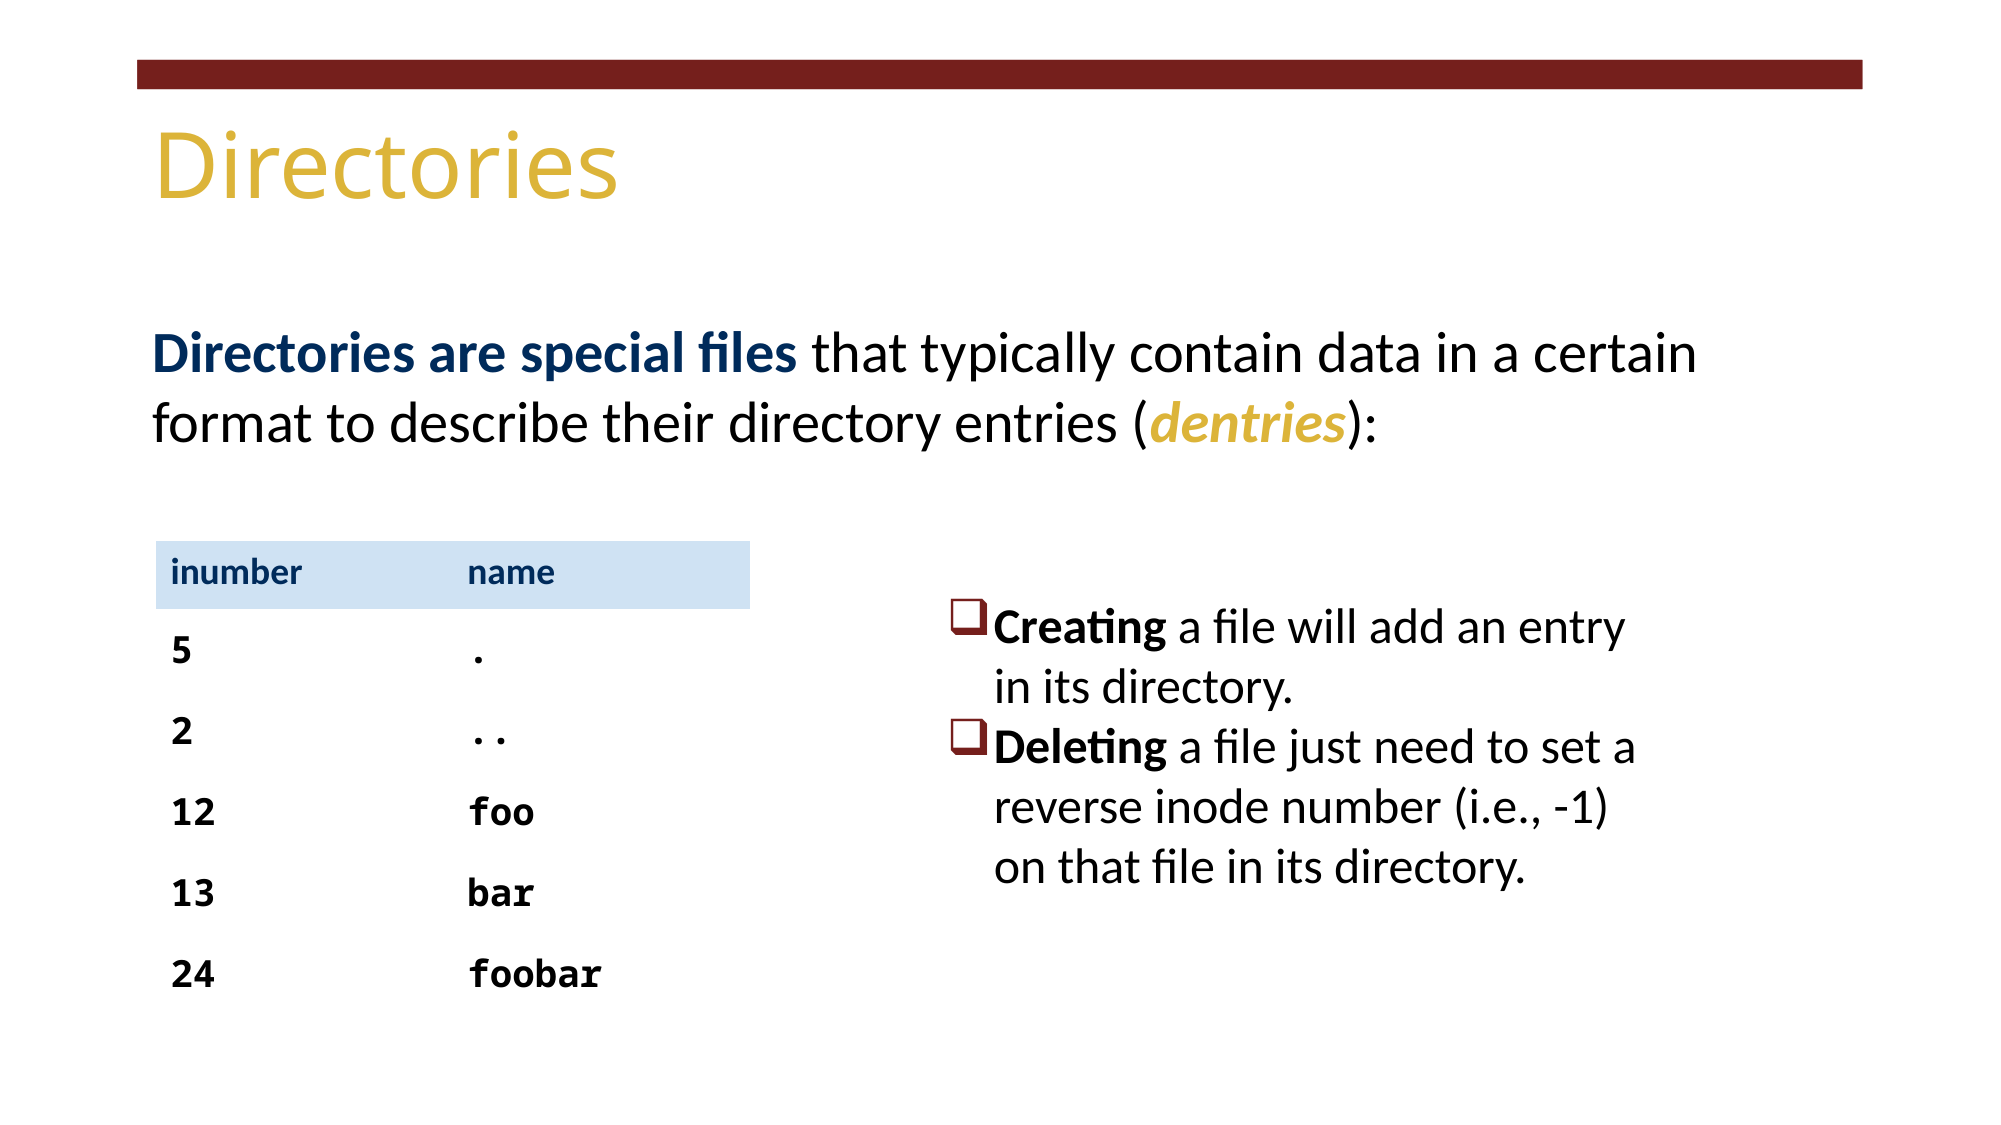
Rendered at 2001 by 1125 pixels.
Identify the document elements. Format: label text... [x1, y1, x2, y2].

table_cell 2 [156, 690, 453, 771]
list Directories are special files that typically contain data in a certain format to describe their directory entries (dentries): [137, 299, 1863, 1103]
table_cell .. [453, 690, 750, 771]
table_cell foobar [453, 933, 750, 1014]
text_box Creating a file will add an entry in its directory. Deleting a file just need to set a reverse inode number (i.e., -1) on that file in its directory. [932, 541, 1681, 901]
table_cell 13 [156, 852, 453, 933]
table_cell 24 [156, 933, 453, 1014]
table_cell . [453, 609, 750, 690]
table_cell 12 [156, 771, 453, 852]
table_cell 5 [156, 609, 453, 690]
table_cell bar [453, 852, 750, 933]
table_cell foo [453, 771, 750, 852]
table_header inumber [156, 541, 453, 609]
title Directories [137, 59, 1863, 278]
table_header name [453, 541, 750, 609]
